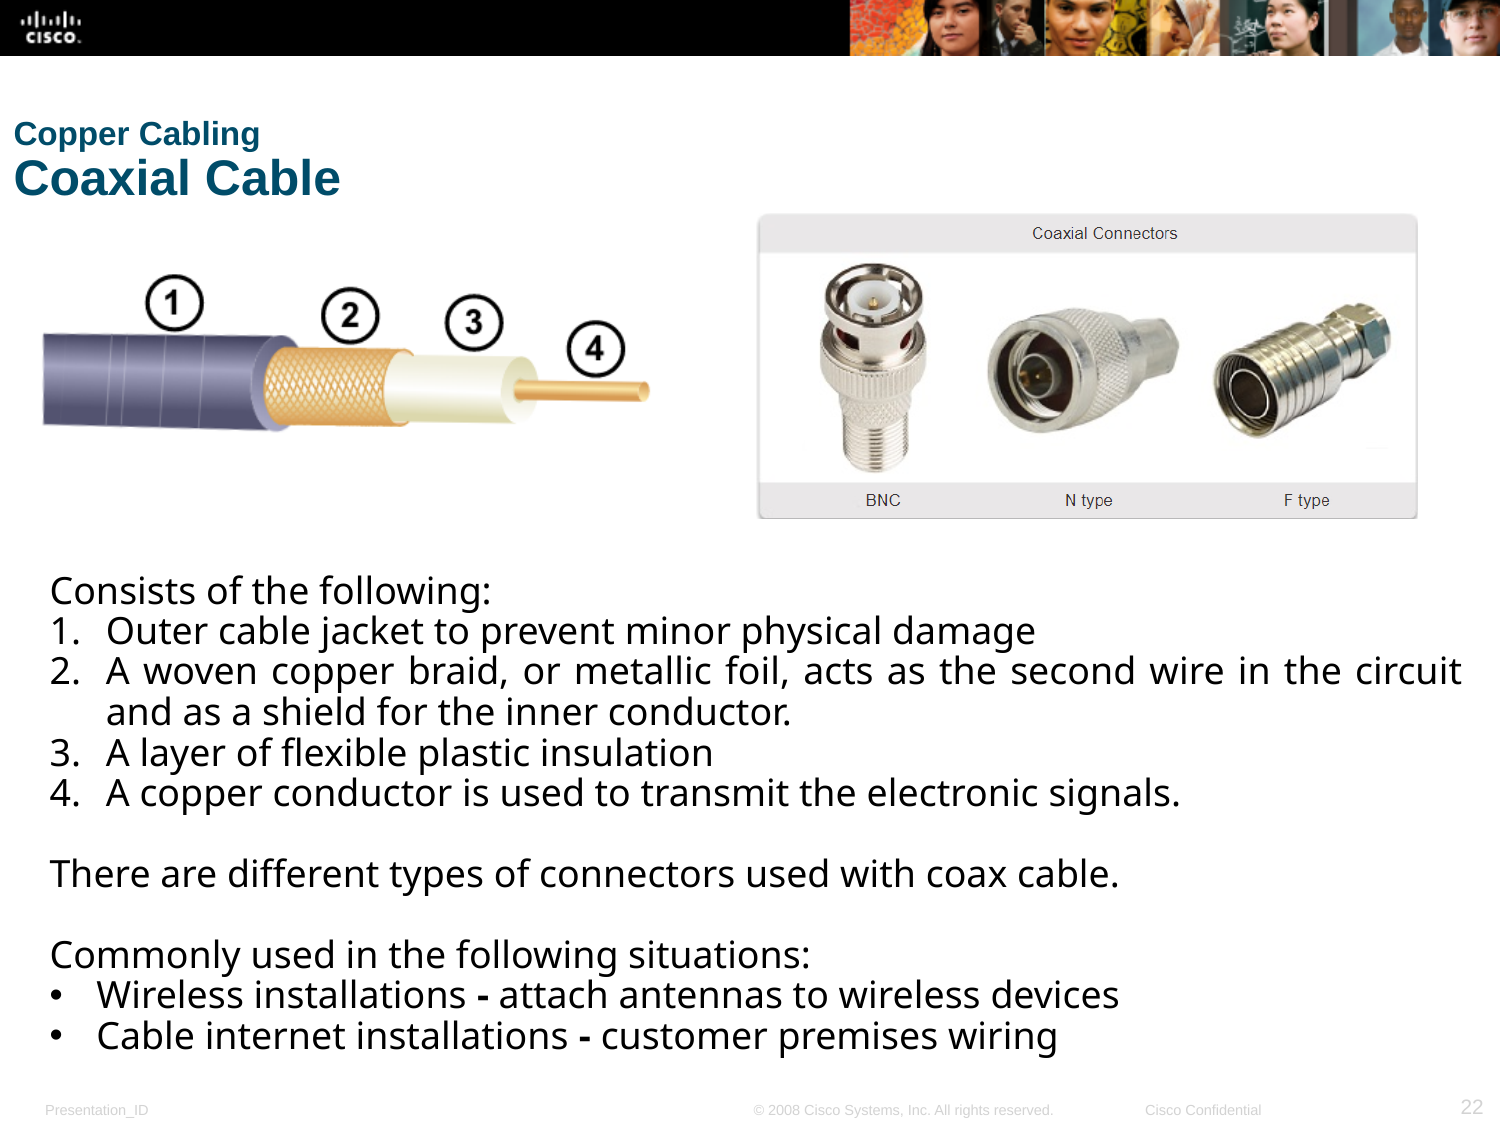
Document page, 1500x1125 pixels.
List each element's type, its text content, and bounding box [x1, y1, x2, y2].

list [34, 251, 664, 446]
text_box Consists of the following: Outer cable jacket to prevent minor physical damage A woven copper braid, or metallic foil, acts as the second wire in the circuit and as a shield for the inner conductor. A layer of flexible plastic insulation A copper conductor is used to transmit the electronic signals. There are different types of connectors used with coax cable. Commonly used in the following situations: Wireless installations - attach antennas to wireless devices Cable internet installations - customer premises wiring [34, 564, 1479, 1065]
title Copper Cabling Coaxial Cable [0, 93, 1369, 214]
picture [0, 0, 1500, 56]
picture [756, 213, 1418, 519]
